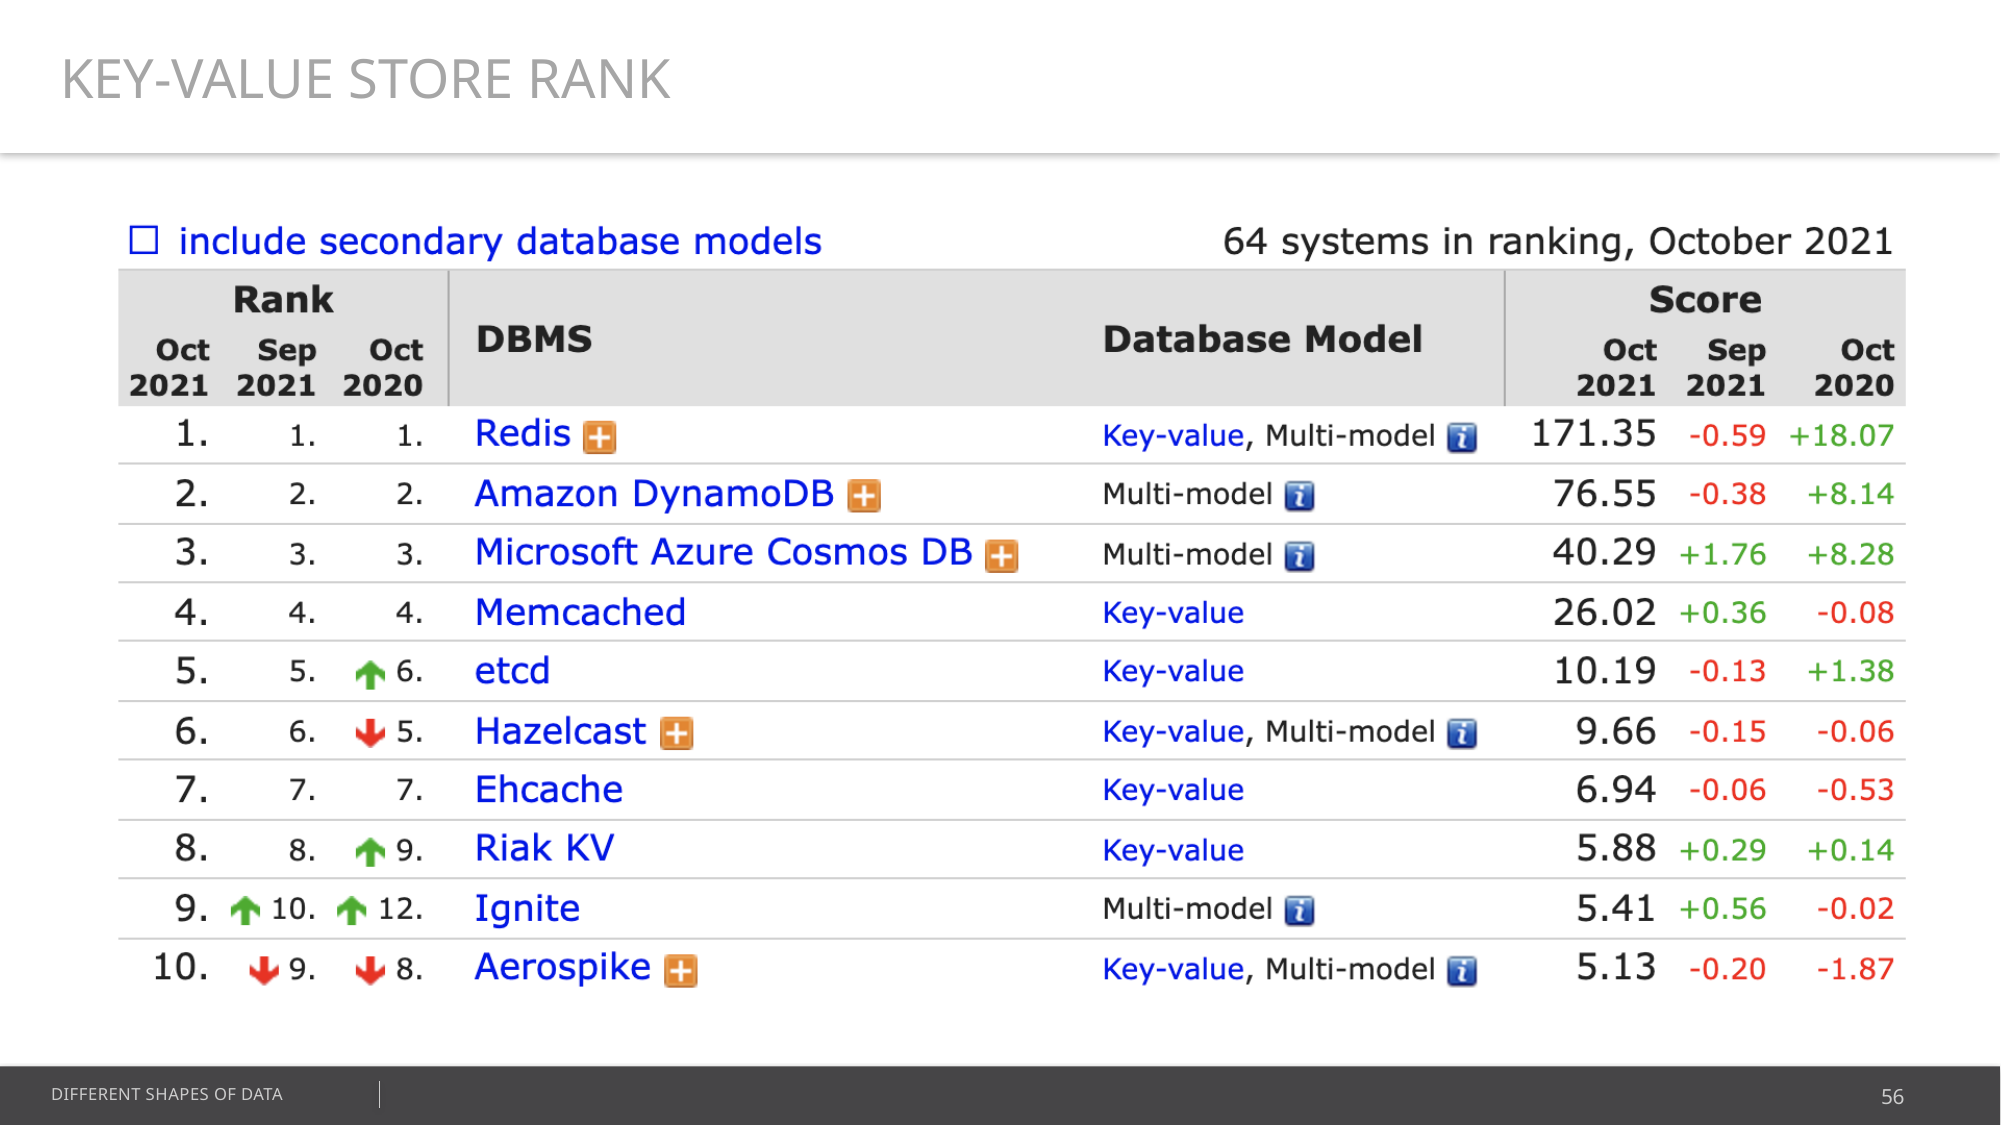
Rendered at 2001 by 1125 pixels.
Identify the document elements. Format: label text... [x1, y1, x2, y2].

picture [83, 203, 1962, 996]
list KEY-VALUE STORE RANK [0, 0, 2000, 153]
